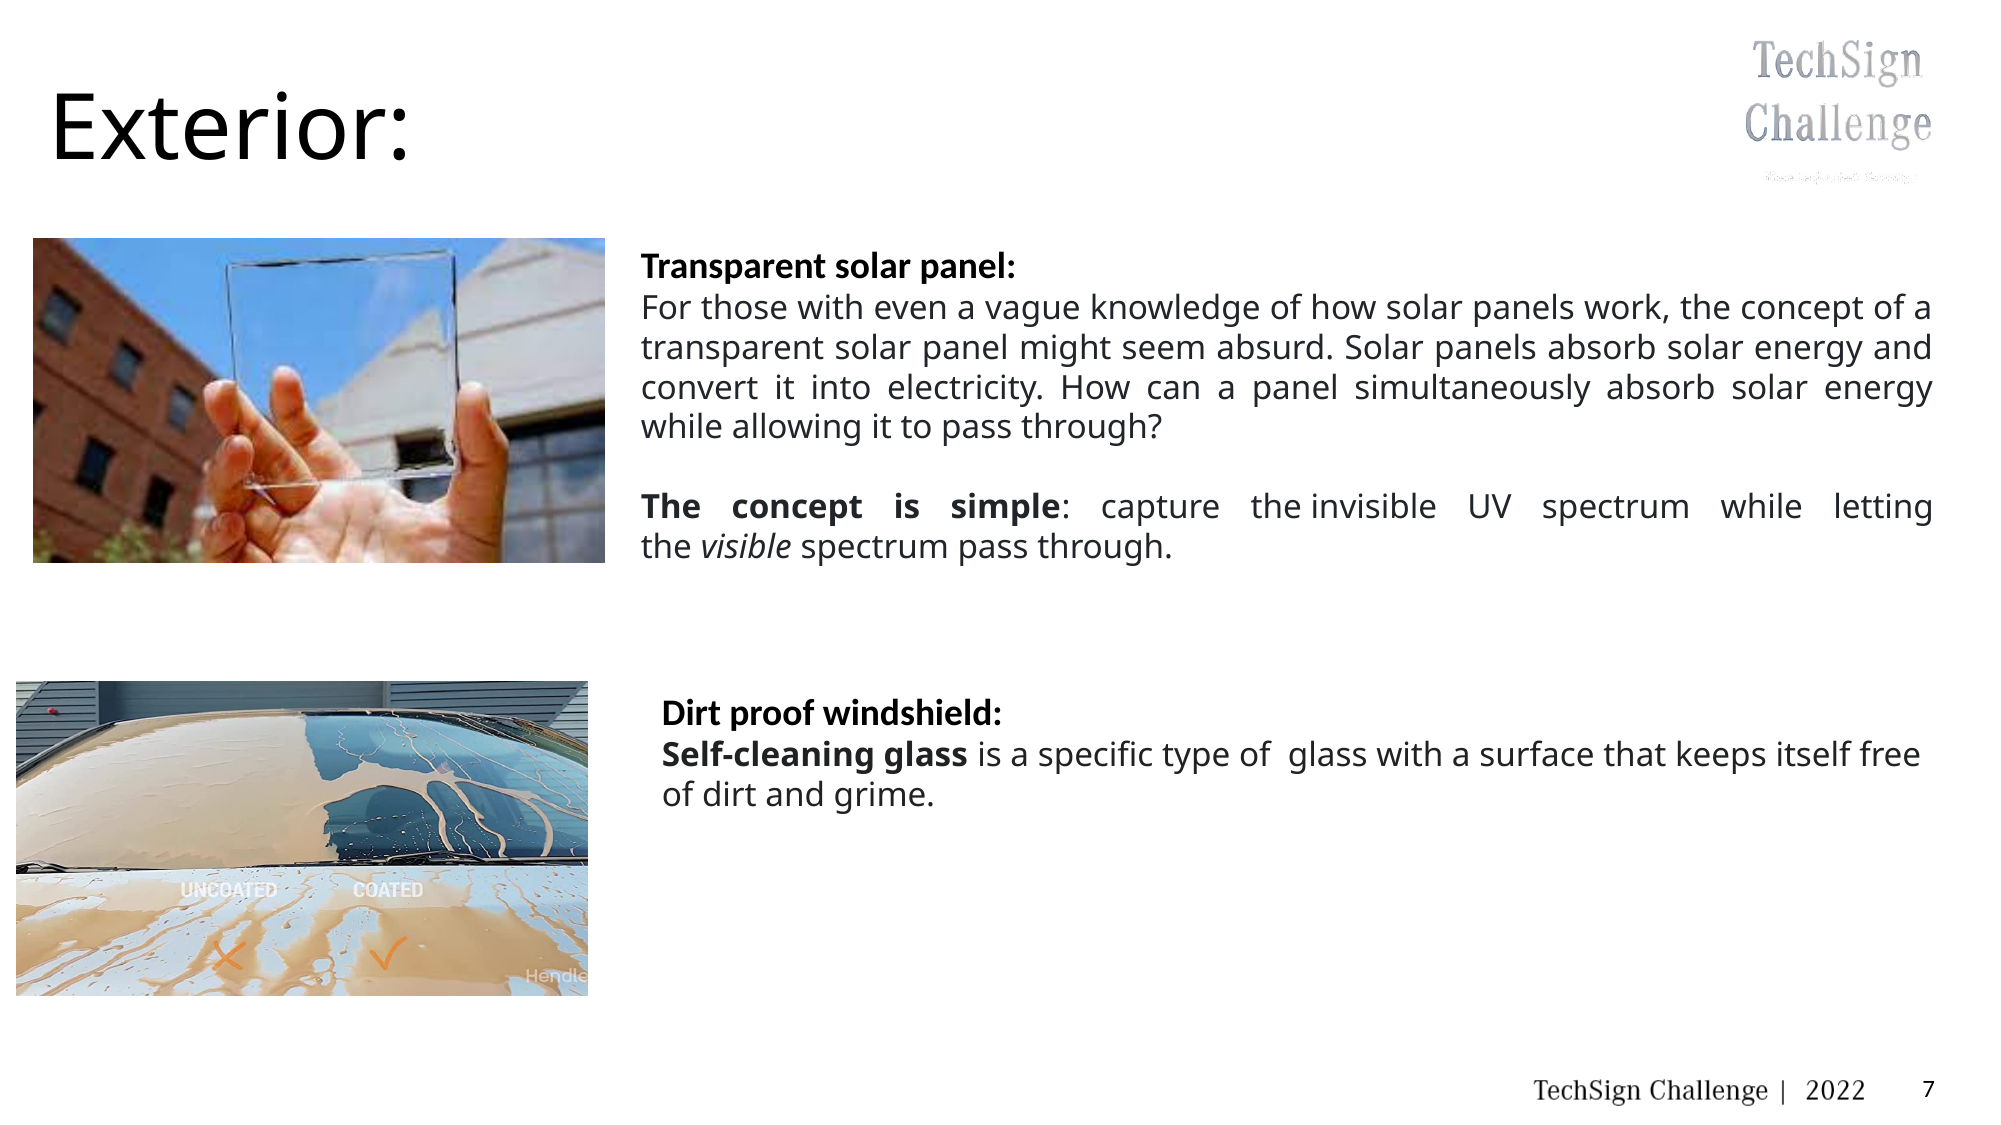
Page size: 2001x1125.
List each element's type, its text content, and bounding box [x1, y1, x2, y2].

text_box Dirt proof windshield: Self-cleaning glass is a specific type of glass with a surface that keeps itself free of dirt and grime. [647, 680, 1972, 820]
slide_number 7 [1882, 1062, 1950, 1113]
title Exterior: [33, 21, 1759, 239]
picture [33, 238, 605, 563]
picture [16, 681, 588, 996]
picture [578, 1061, 1884, 1125]
picture [1661, 9, 2001, 194]
text_box Transparent solar panel: For those with even a vague knowledge of how solar panels work, the concept of a transparent solar panel might seem absurd. Solar panels absorb solar energy and convert it into electricity. How can a panel simultaneously absorb solar energy while allowing it to pass through? The concept is simple: capture the invisible UV spectrum while letting the visible spectrum pass through. [626, 188, 1950, 618]
